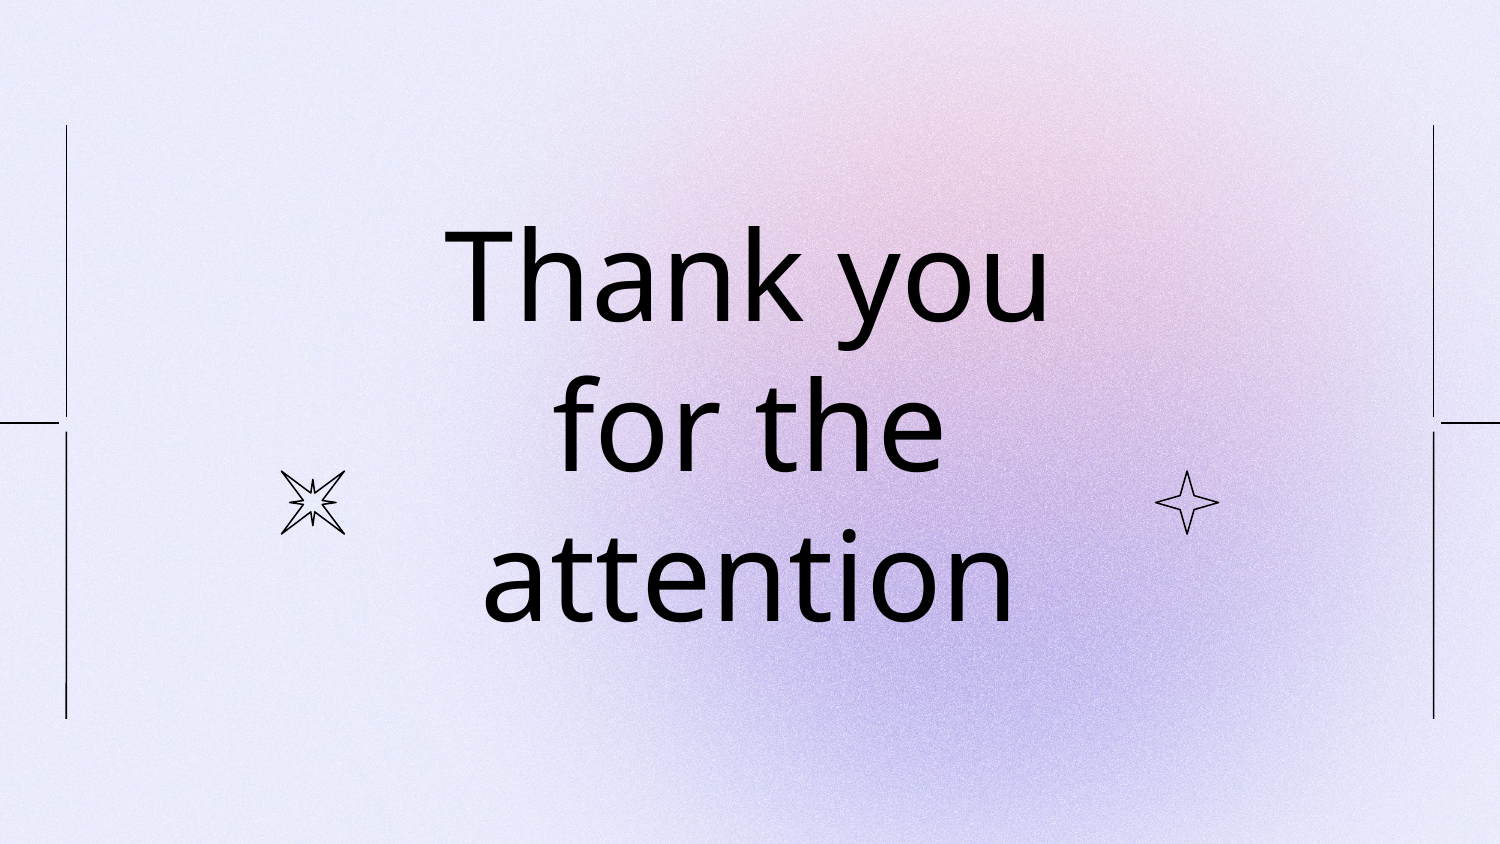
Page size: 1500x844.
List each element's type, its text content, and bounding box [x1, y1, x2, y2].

title Thank you for the attention [408, 206, 1092, 638]
text_box [1155, 471, 1219, 535]
text_box [281, 471, 345, 535]
picture [0, 0, 1500, 844]
